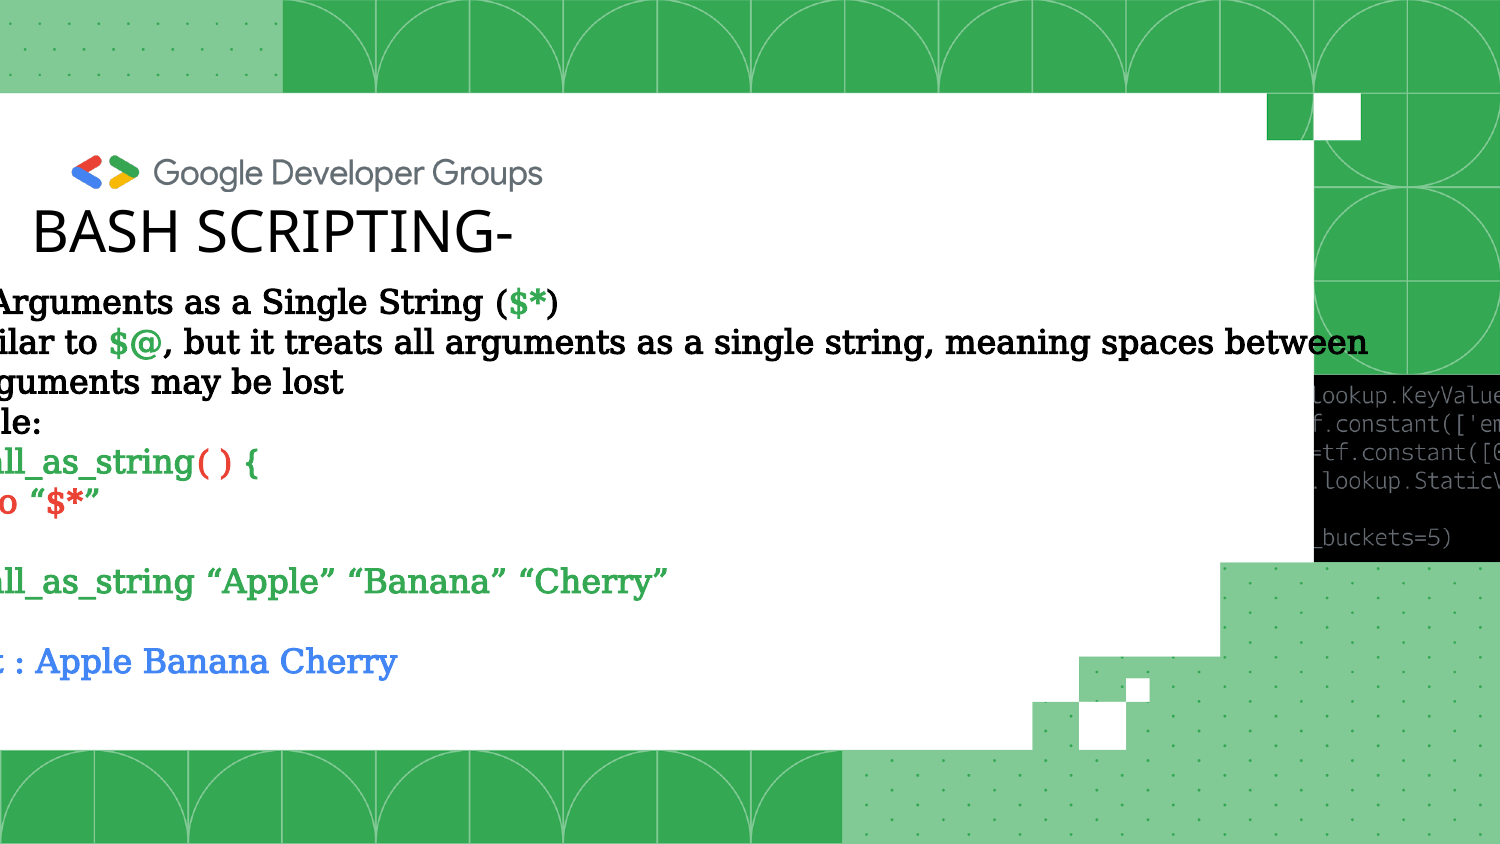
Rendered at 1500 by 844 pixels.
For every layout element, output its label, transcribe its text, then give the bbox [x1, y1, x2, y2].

picture [0, 0, 1500, 844]
text_box BASH SCRIPTING- [16, 187, 1318, 272]
text_box All Arguments as a Single String ($*) Similar to $@, but it treats all arguments as a single string, meaning spaces between arguments may be lost Example: print_all_as_string( ) { echo “$*” } print_all_as_string “Apple” “Banana” “Cherry” Output : Apple Banana Cherry [0, 272, 1385, 687]
